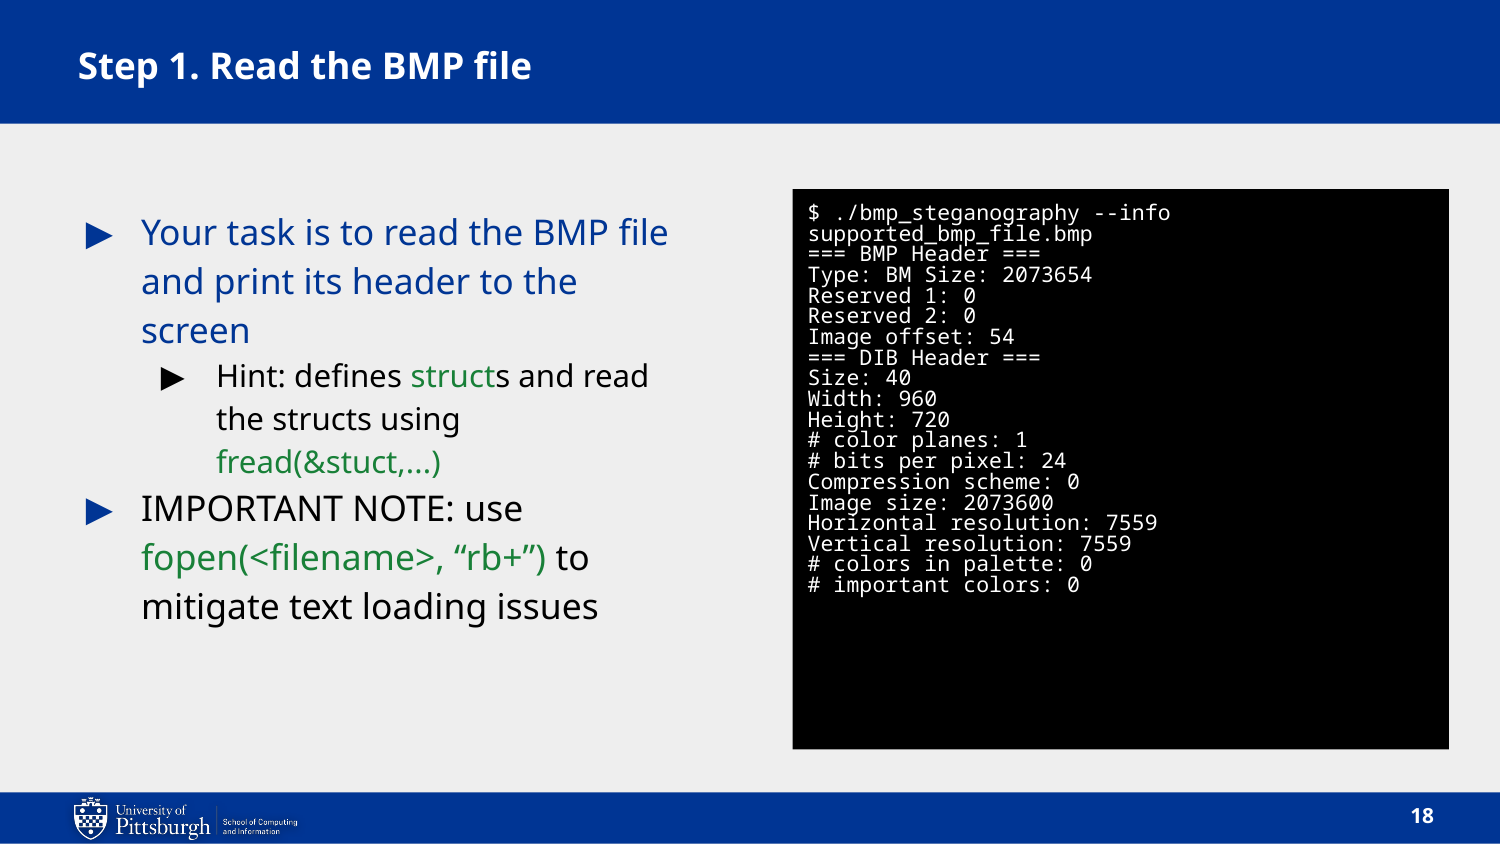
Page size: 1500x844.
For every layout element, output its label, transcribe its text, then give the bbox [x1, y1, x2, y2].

title Step 1. Read the BMP file [62, 26, 1449, 102]
list Your task is to read the BMP file and print its header to the screen Hint: defines structs and read the structs using fread(&stuct,...) IMPORTANT NOTE: use fopen(<filename>, “rb+”) to mitigate text loading issues [51, 189, 708, 750]
list $ ./bmp_steganography --info supported_bmp_file.bmp === BMP Header === Type: BM Size: 2073654 Reserved 1: 0 Reserved 2: 0 Image offset: 54 === DIB Header === Size: 40 Width: 960 Height: 720 # color planes: 1 # bits per pixel: 24 Compression scheme: 0 Image size: 2073600 Horizontal resolution: 7559 Vertical resolution: 7559 # colors in palette: 0 # important colors: 0 [792, 189, 1449, 750]
picture [74, 797, 310, 840]
slide_number 18 [1358, 791, 1449, 843]
